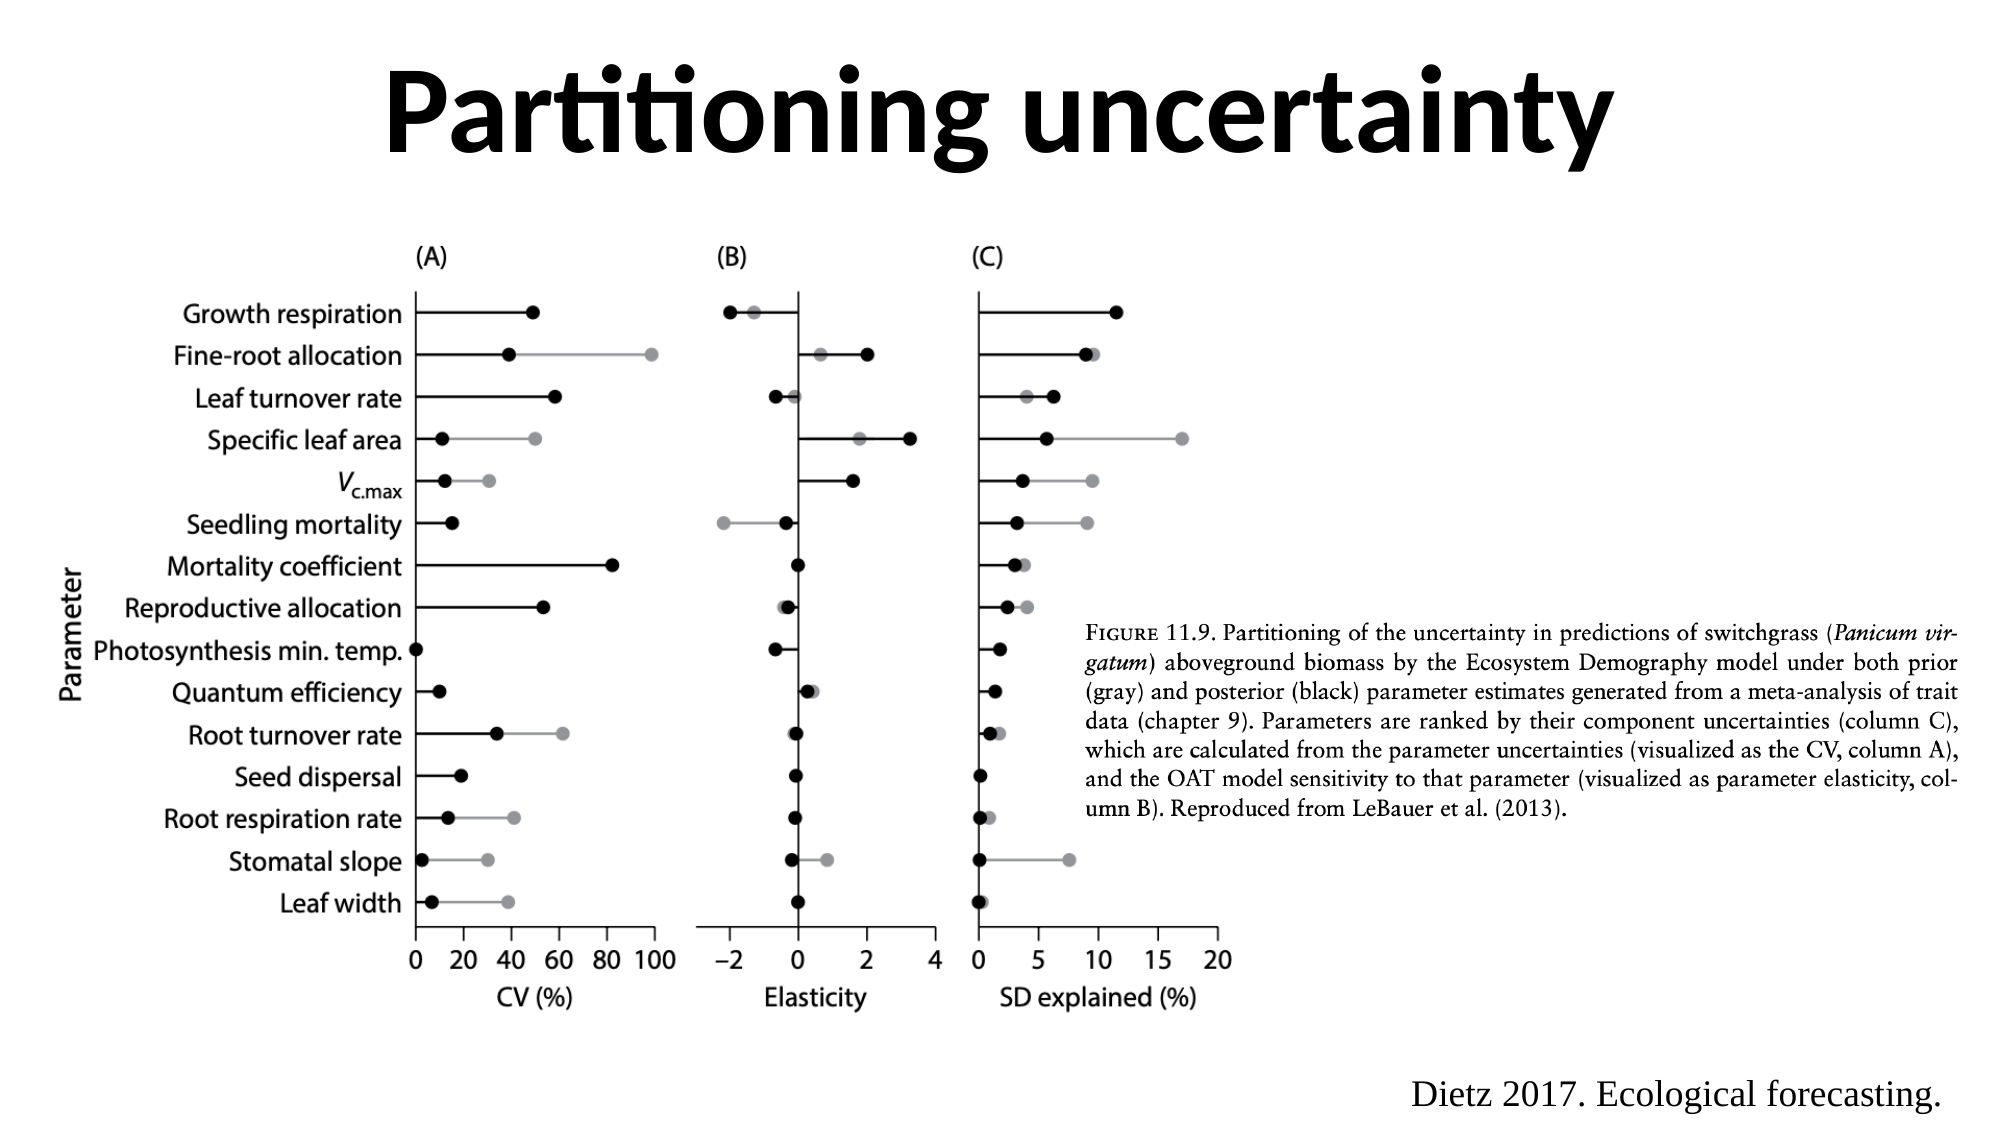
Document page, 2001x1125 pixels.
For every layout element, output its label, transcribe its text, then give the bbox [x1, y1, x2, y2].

picture [0, 199, 1963, 1021]
text_box Dietz 2017. Ecological forecasting. [1396, 1061, 1959, 1122]
title Partitioning uncertainty [0, 3, 2000, 221]
